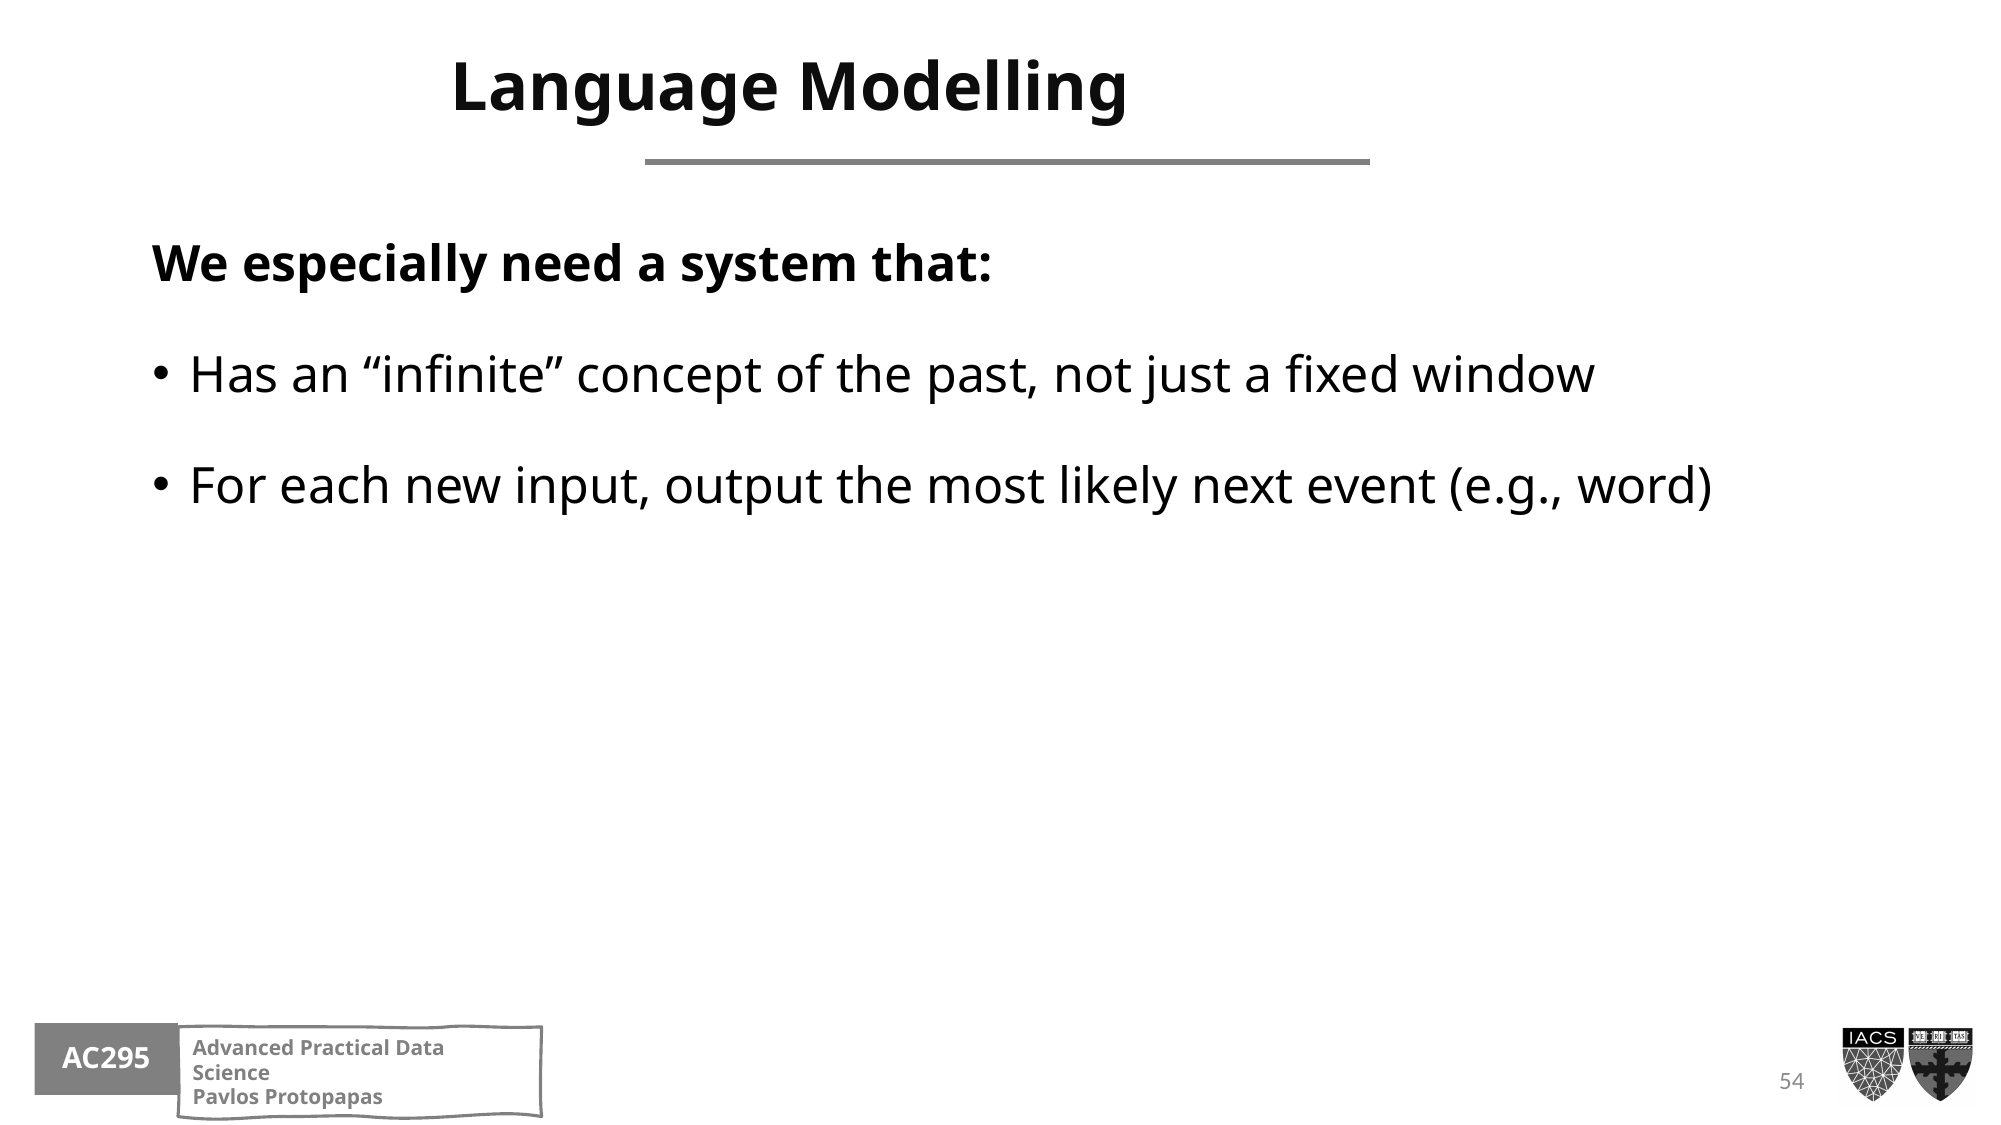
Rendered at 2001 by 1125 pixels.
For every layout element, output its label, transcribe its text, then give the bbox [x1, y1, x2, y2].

picture [1838, 1023, 1977, 1107]
text_box We especially need a system that: Has an “infinite” concept of the past, not just a fixed window For each new input, output the most likely next event (e.g., word) [137, 194, 1898, 1003]
title Language Modelling [56, 36, 1524, 227]
